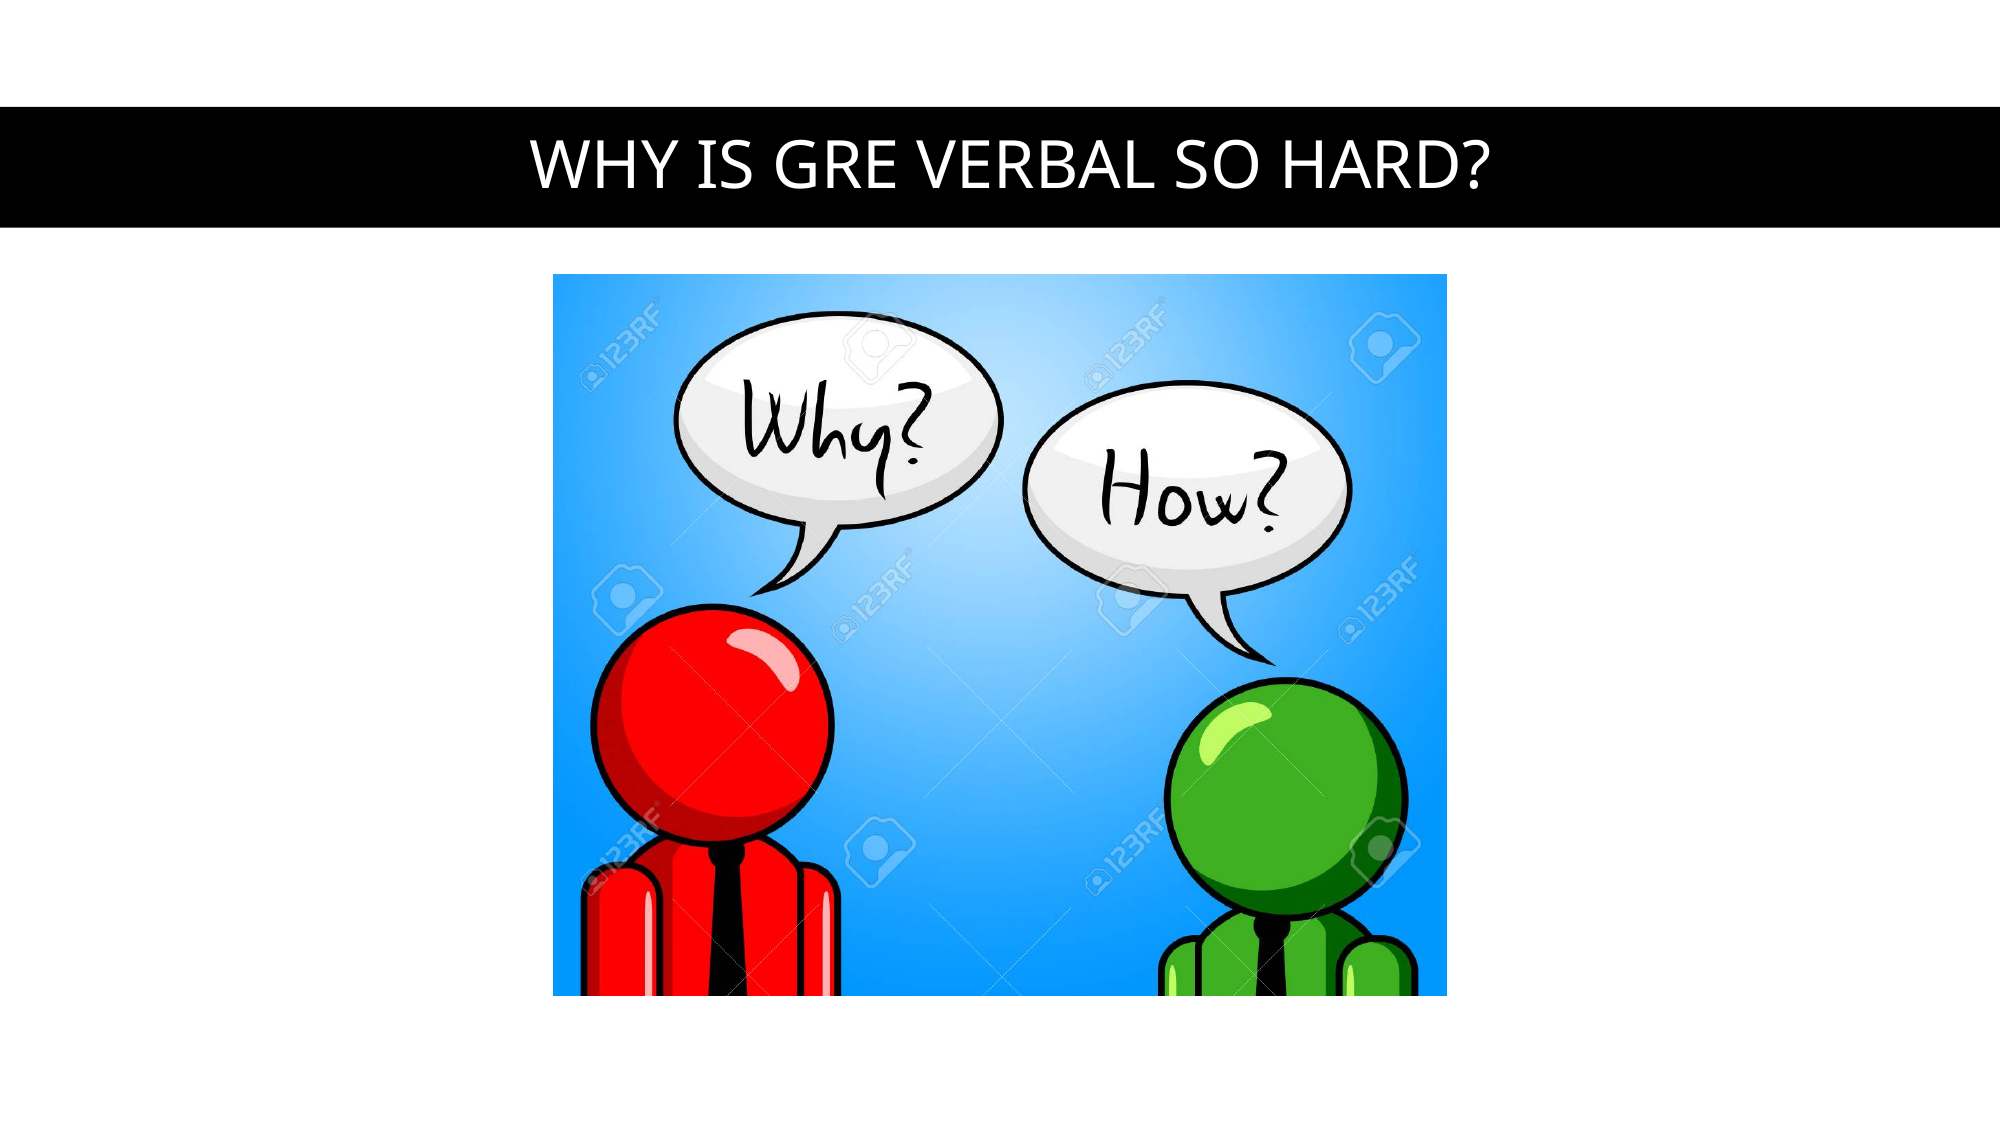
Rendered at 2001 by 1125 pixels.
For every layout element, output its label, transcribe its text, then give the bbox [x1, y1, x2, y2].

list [553, 274, 1447, 996]
title WHY IS GRE VERBAL SO HARD? [91, 105, 1931, 228]
text_box [0, 106, 2000, 229]
